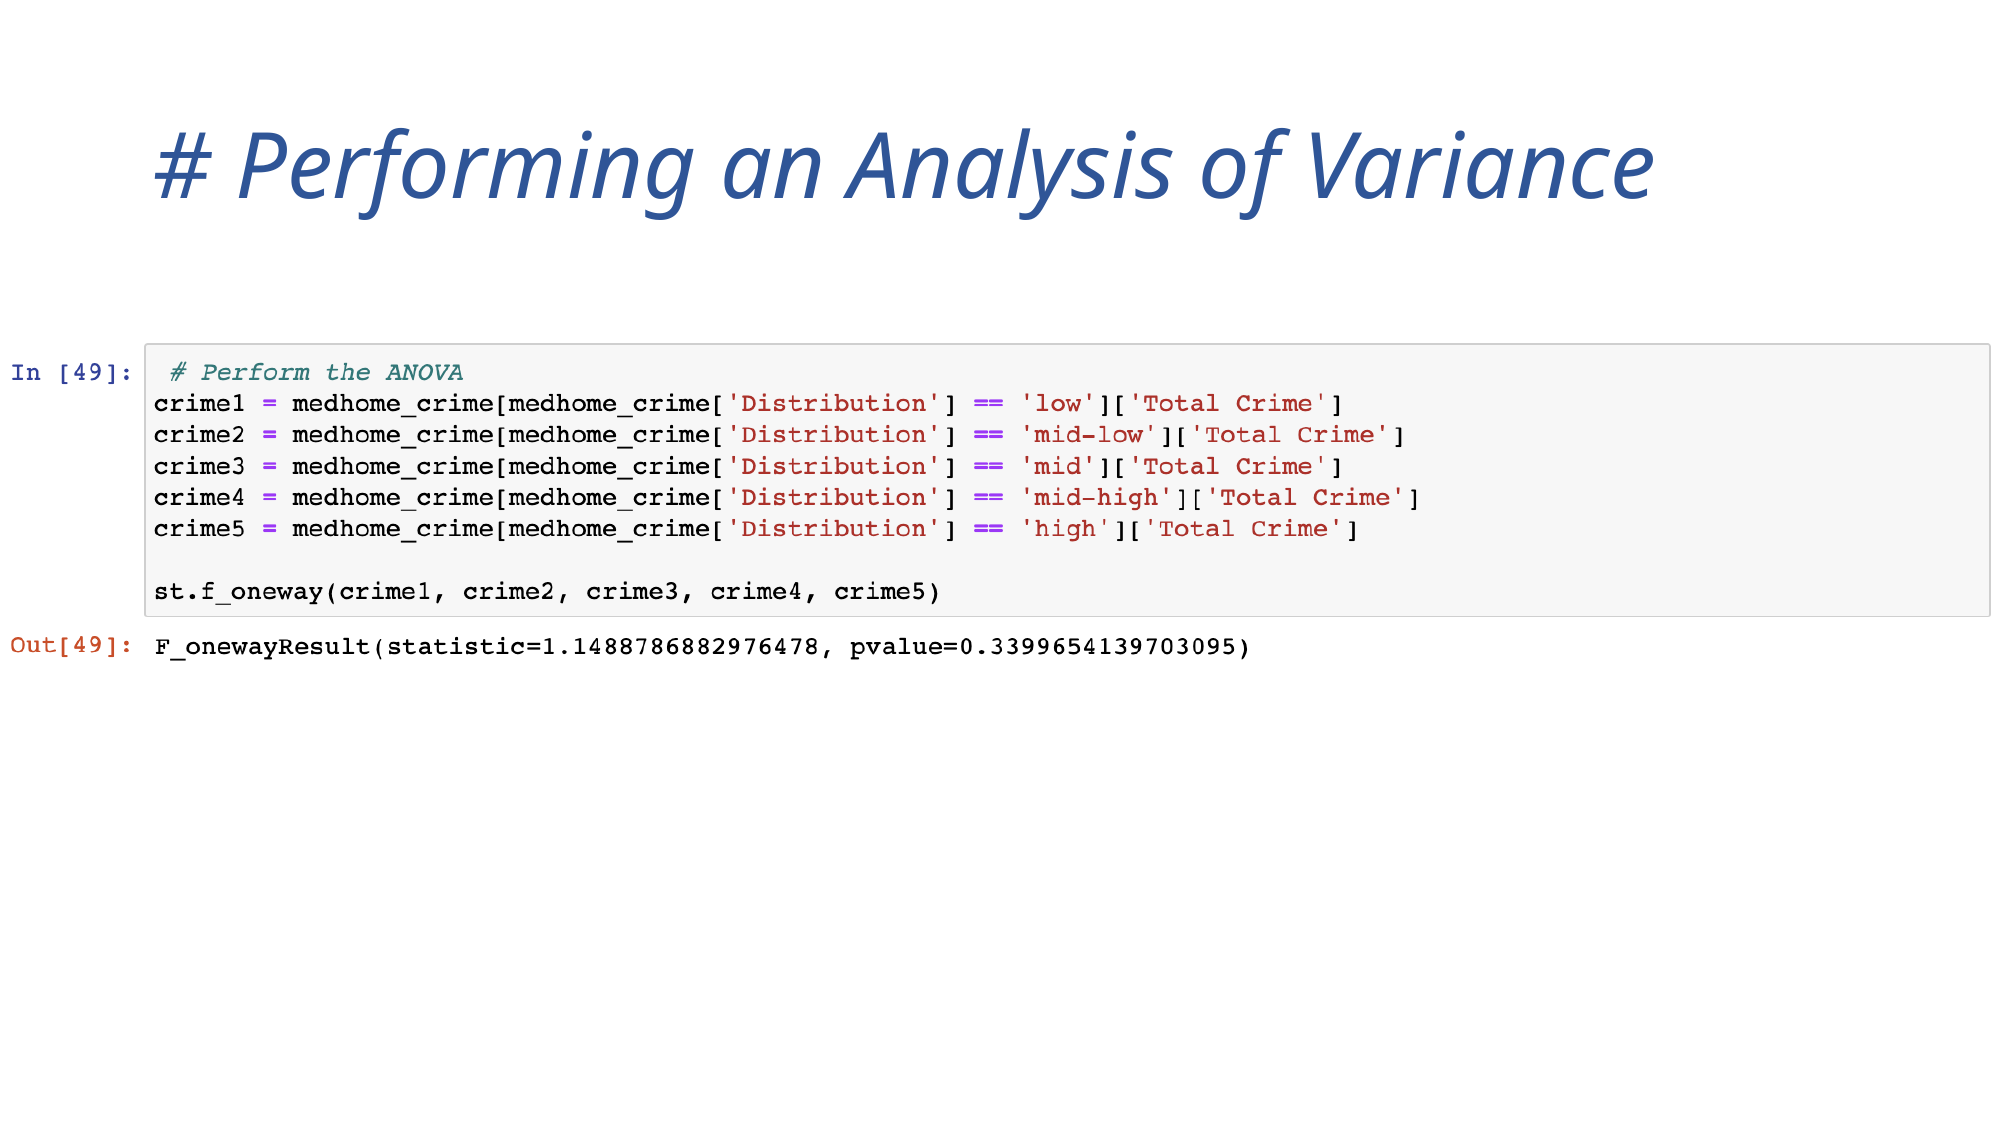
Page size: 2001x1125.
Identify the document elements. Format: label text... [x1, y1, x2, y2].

picture [0, 335, 2000, 687]
title # Performing an Analysis of Variance [137, 59, 1863, 278]
